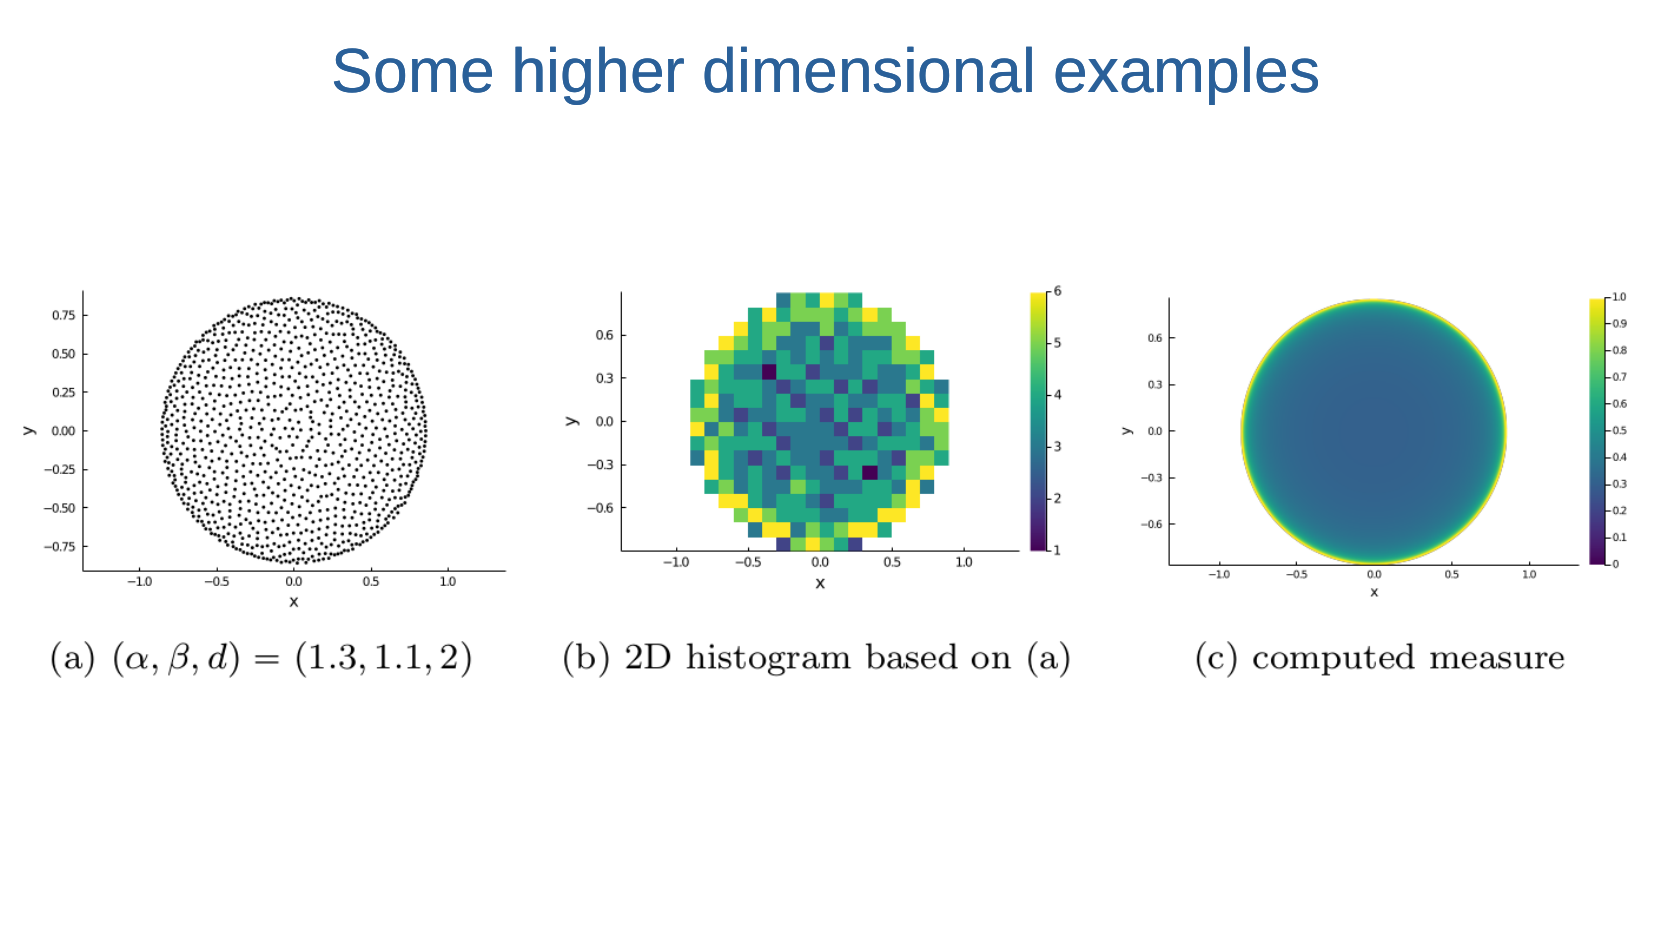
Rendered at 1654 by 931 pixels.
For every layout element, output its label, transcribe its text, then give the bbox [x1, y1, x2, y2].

picture [0, 263, 1654, 705]
title Some higher dimensional examples [82, 0, 1571, 146]
